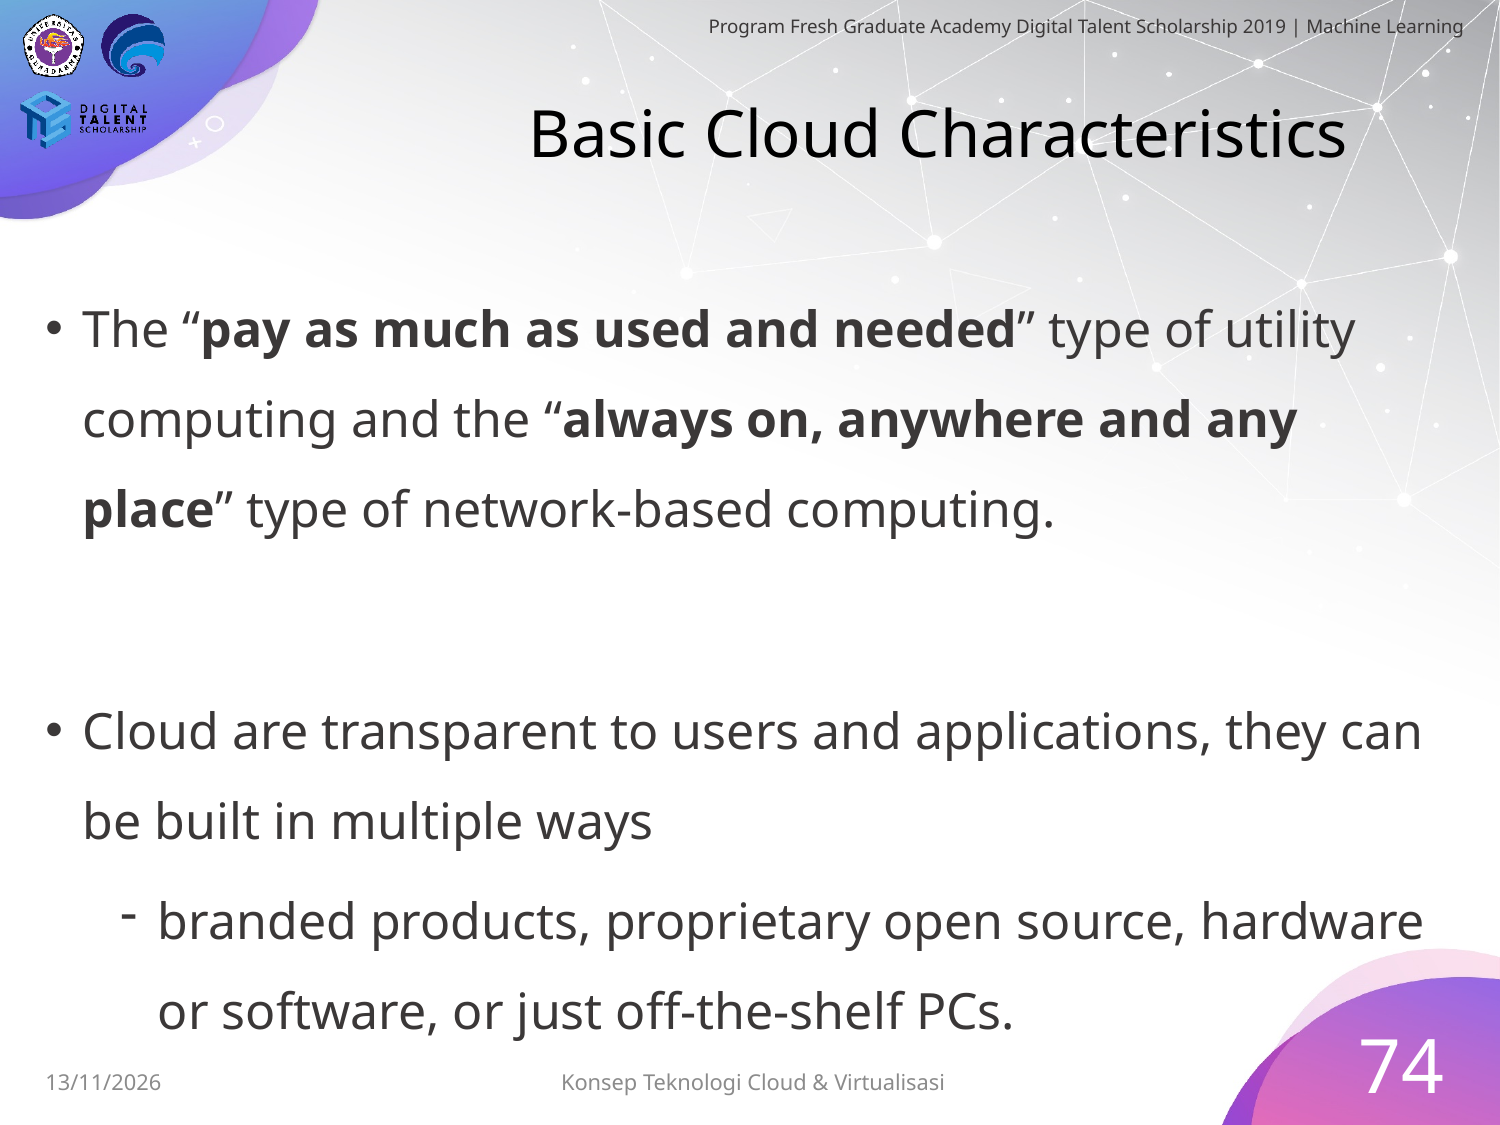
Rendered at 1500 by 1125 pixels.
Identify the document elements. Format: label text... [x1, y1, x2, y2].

title Basic Cloud Characteristics [271, 66, 1477, 207]
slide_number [30, 1053, 272, 1114]
list The “pay as much as used and needed” type of utility computing and the “always on, anywhere and any place” type of network-based computing. Cloud are transparent to users and applications, they can be built in multiple ways branded products, proprietary open source, hardware or software, or just off-the-shelf PCs. [30, 253, 1477, 1054]
picture [0, 0, 1500, 1125]
slide_number 74 [1327, 1025, 1477, 1115]
footer Konsep Teknologi Cloud & Virtualisasi [386, 1053, 1121, 1114]
